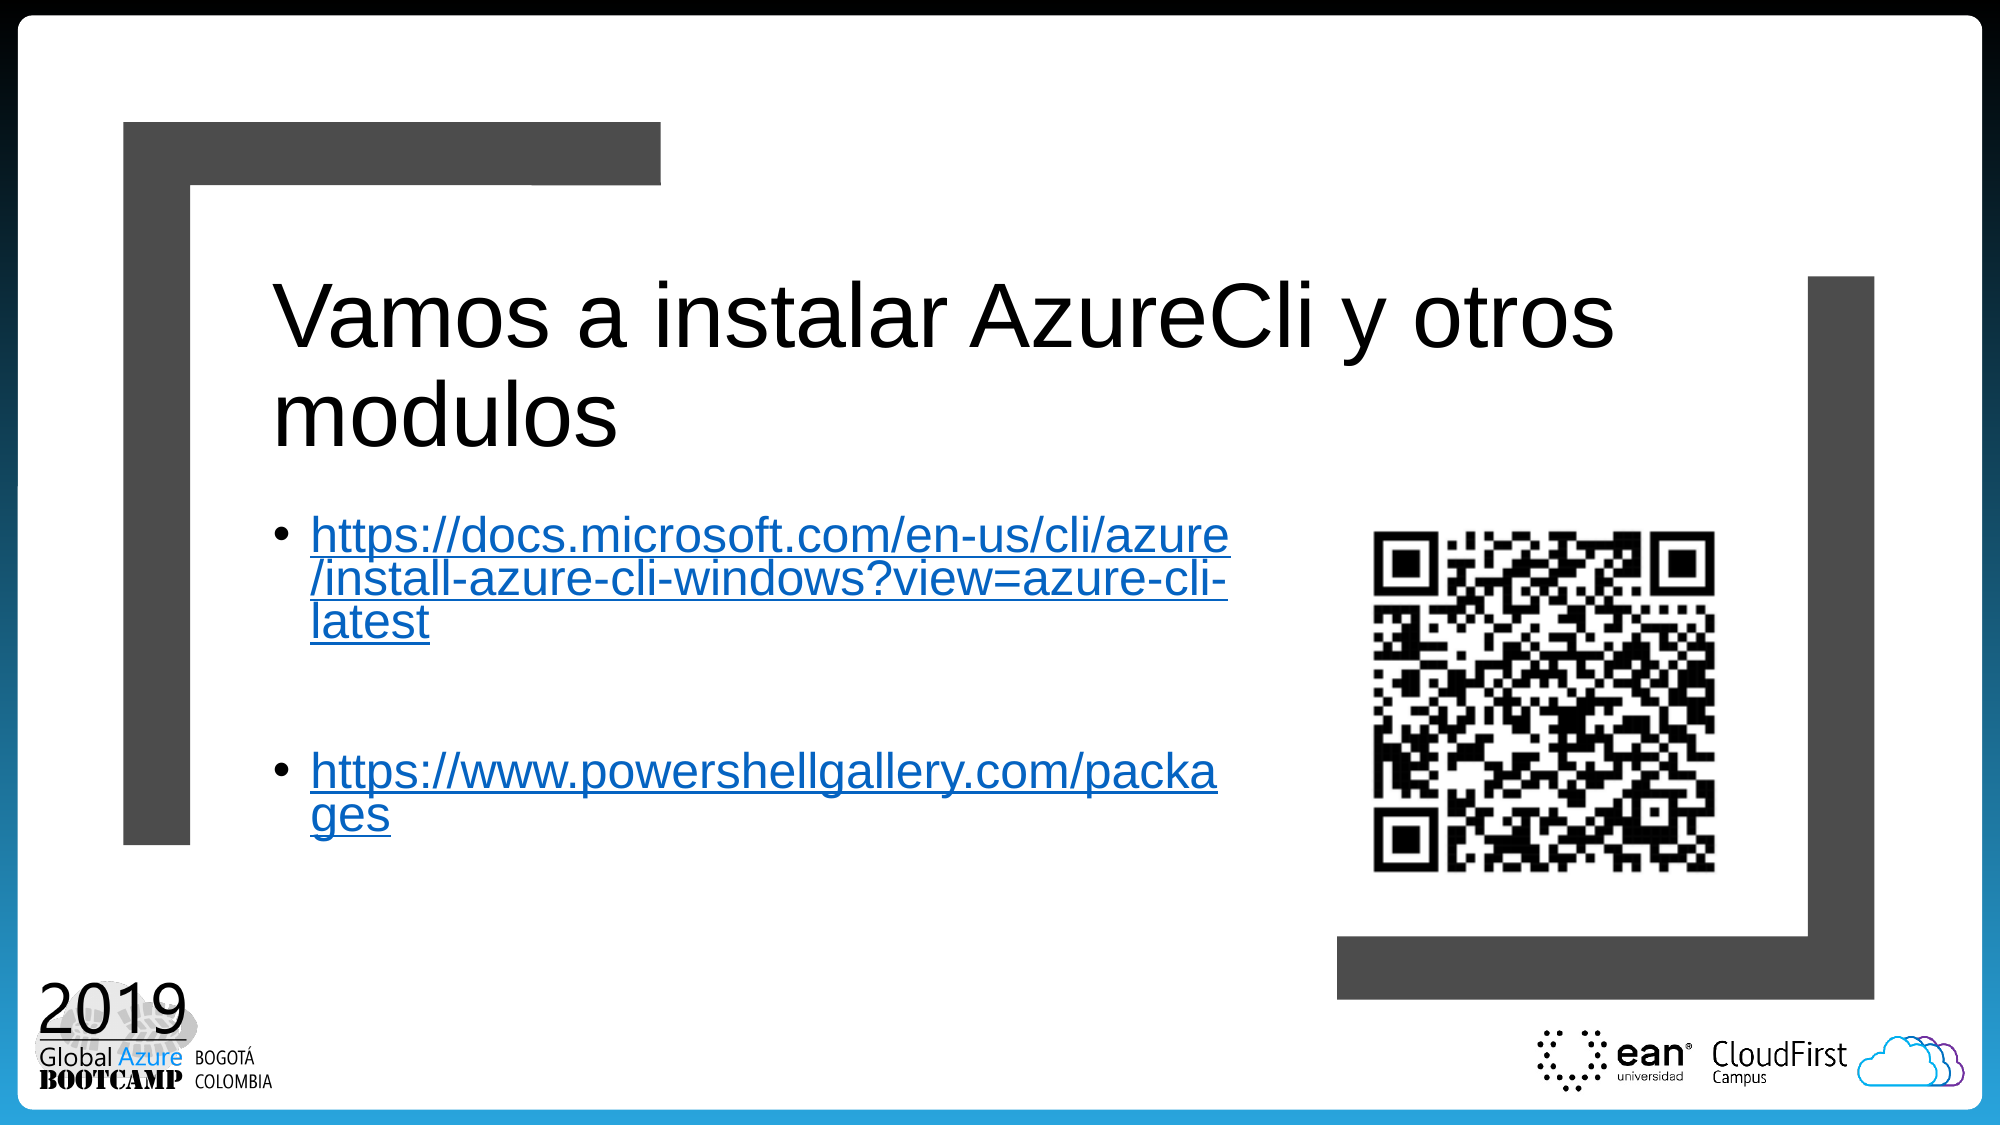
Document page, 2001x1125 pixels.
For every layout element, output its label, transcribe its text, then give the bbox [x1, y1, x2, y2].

text_box [123, 122, 661, 846]
picture [1518, 1018, 1983, 1103]
title Vamos a instalar AzureCli y otros modulos [257, 258, 1755, 476]
picture [35, 957, 284, 1105]
picture [1370, 523, 1722, 884]
list https://docs.microsoft.com/en-us/cli/azure/install-azure-cli-windows?view=azure-cli-latest https://www.powershellgallery.com/packages [257, 501, 1253, 902]
text_box [1337, 276, 1875, 1000]
